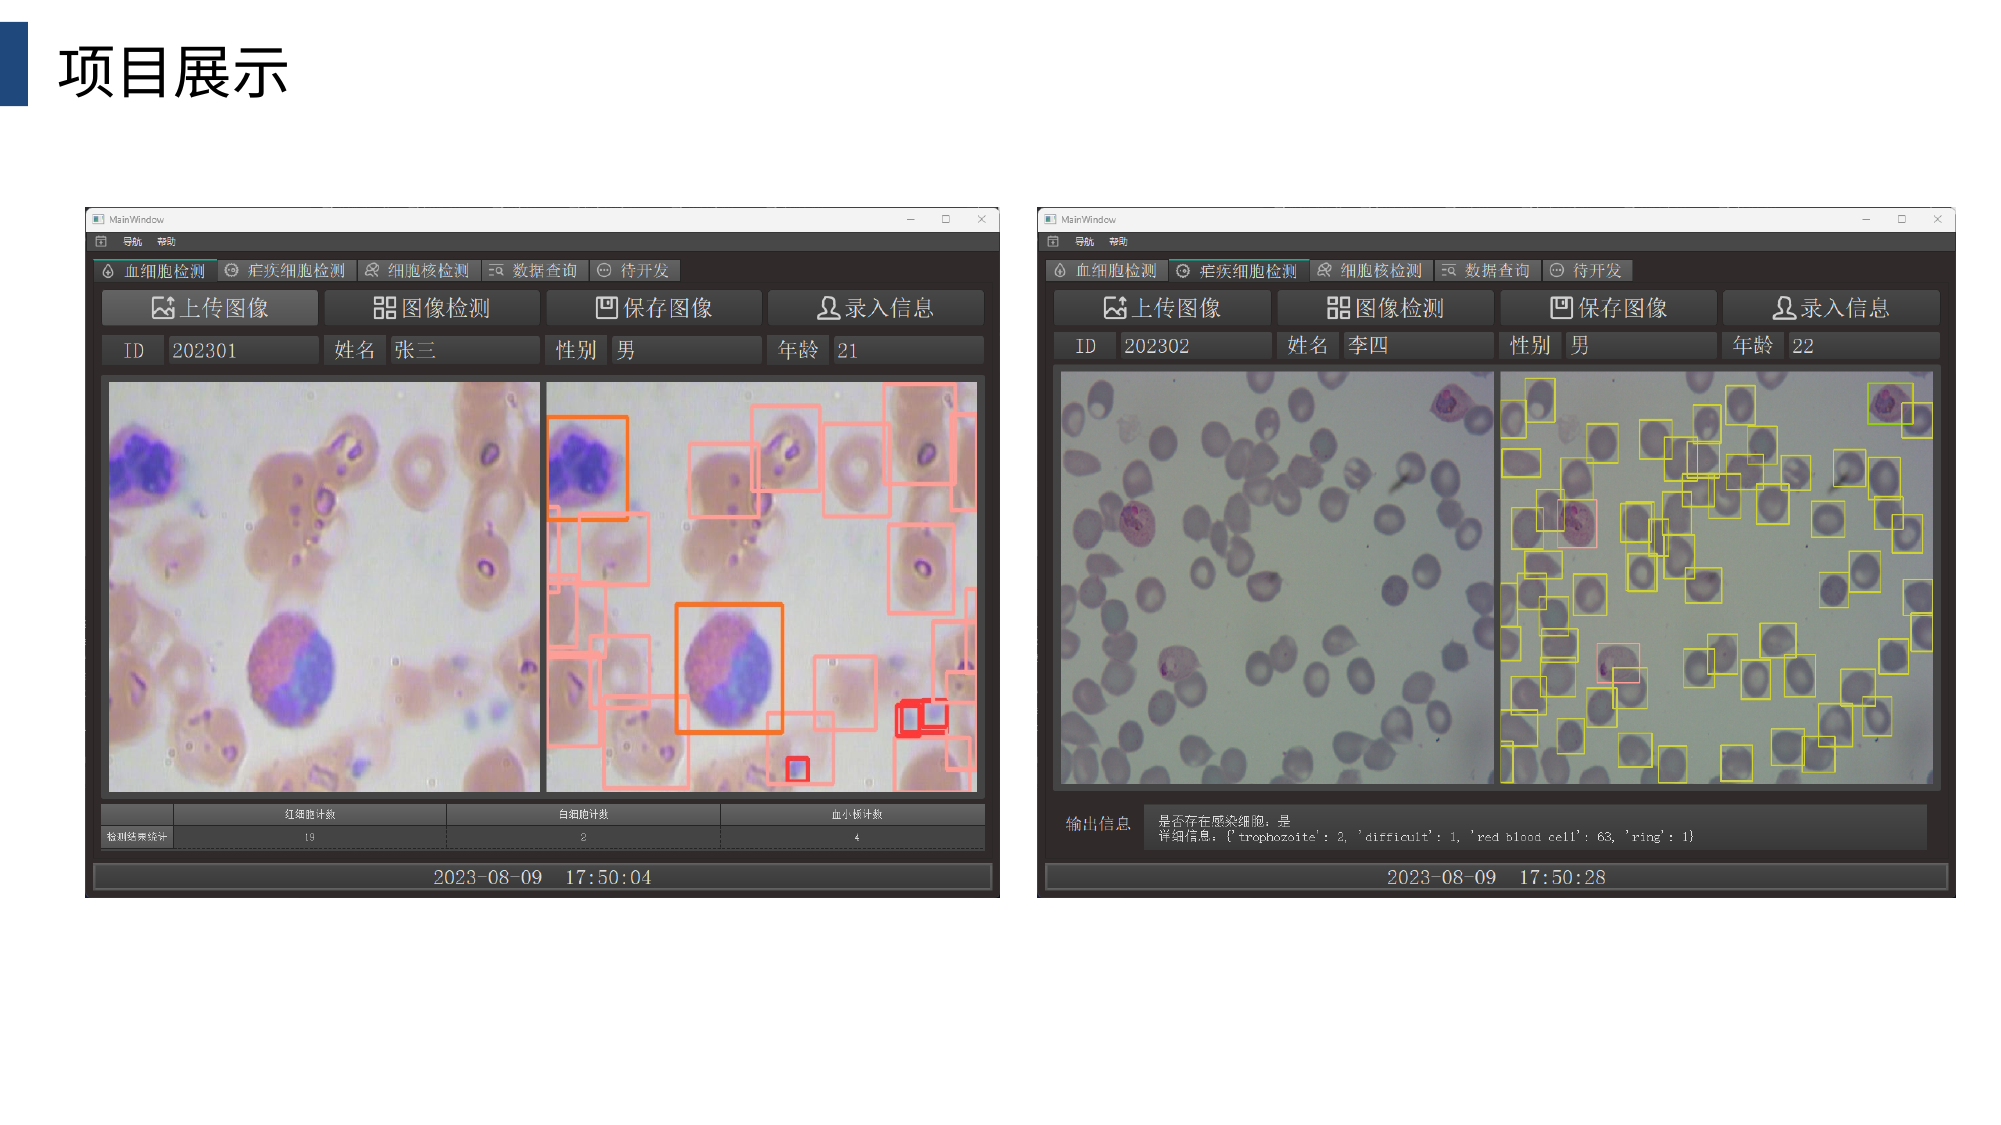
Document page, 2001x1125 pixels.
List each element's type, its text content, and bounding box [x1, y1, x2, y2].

picture [84, 206, 1001, 898]
text_box 项目展示 [28, 21, 320, 129]
picture [1037, 206, 1956, 898]
text_box [0, 20, 30, 108]
